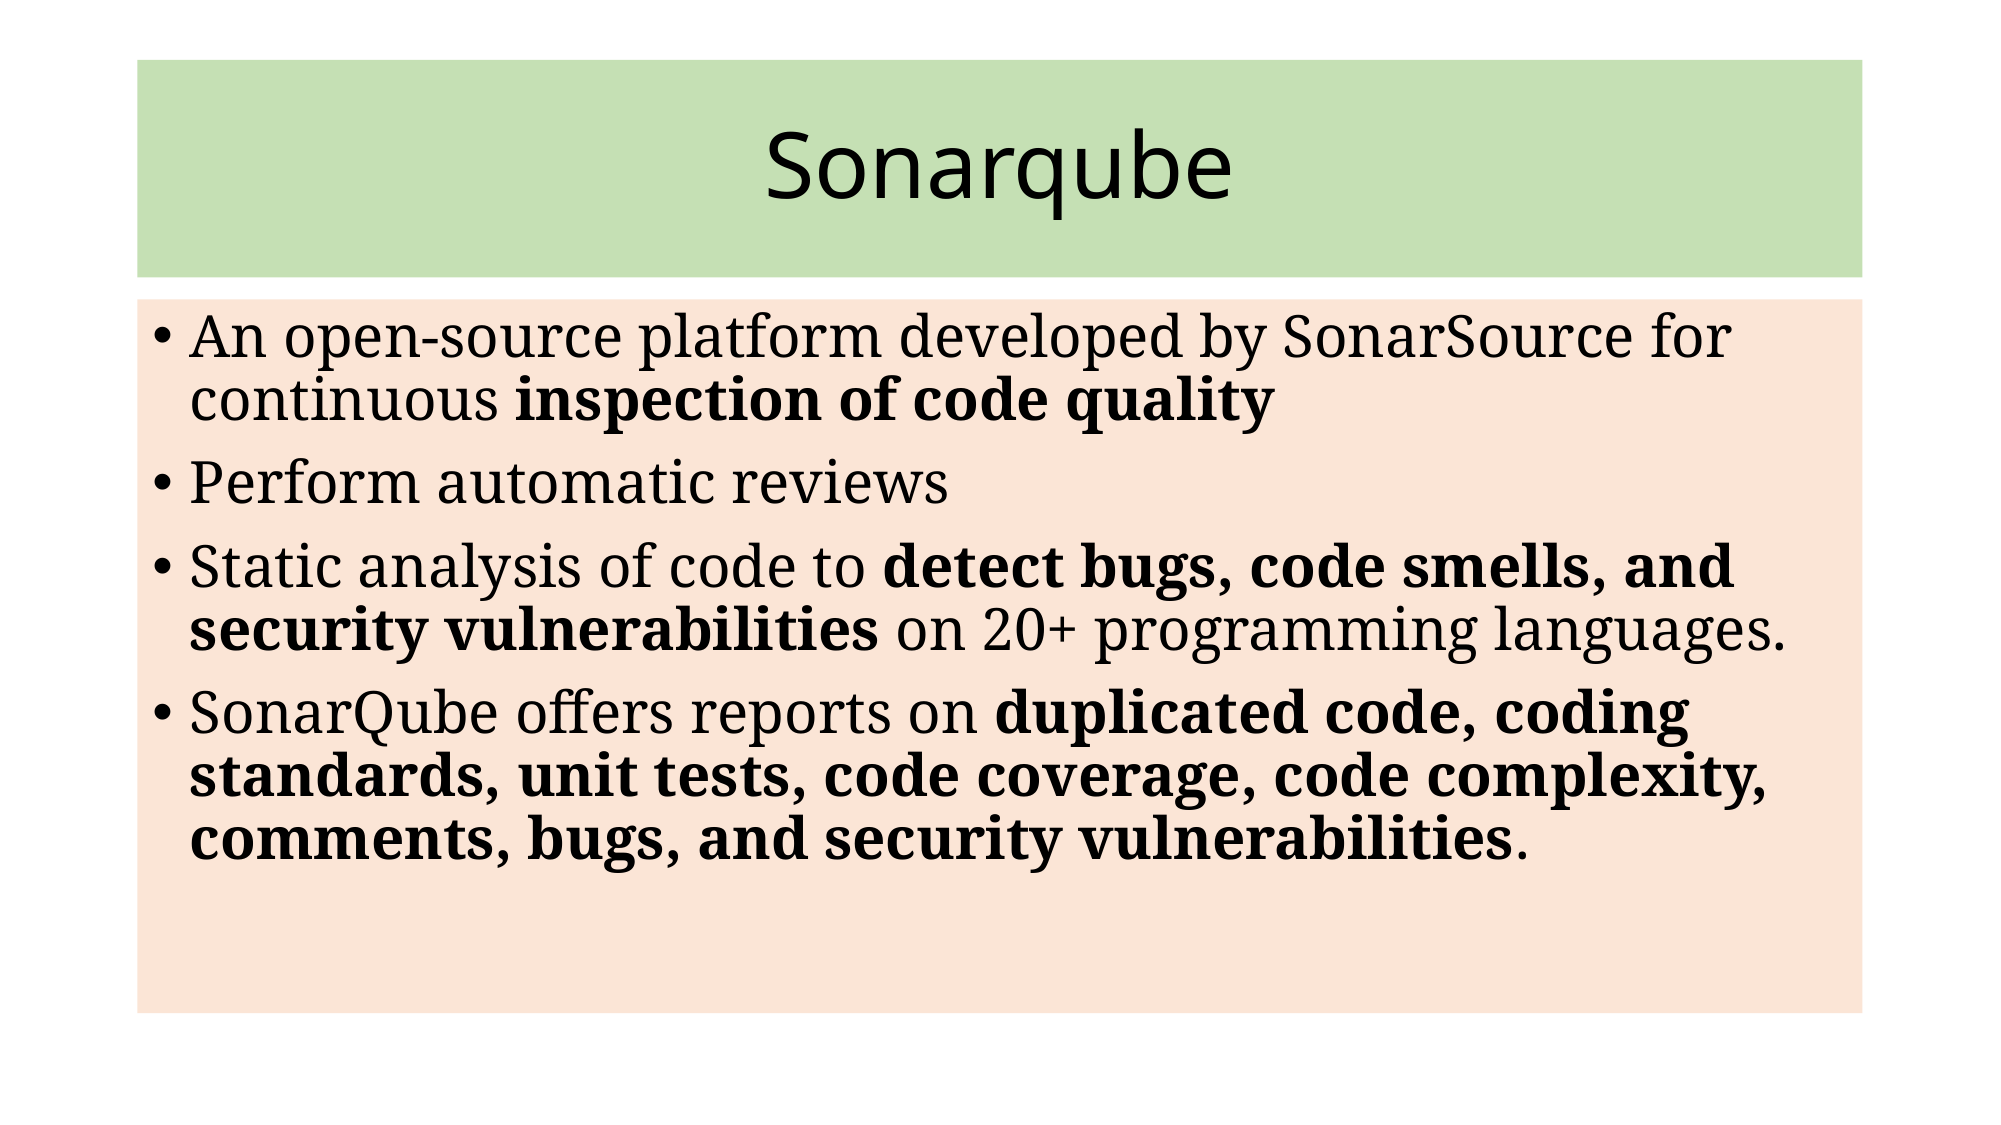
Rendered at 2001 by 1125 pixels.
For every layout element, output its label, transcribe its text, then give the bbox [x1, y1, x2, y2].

list An open-source platform developed by SonarSource for continuous inspection of code quality Perform automatic reviews Static analysis of code to detect bugs, code smells, and security vulnerabilities on 20+ programming languages. SonarQube offers reports on duplicated code, coding standards, unit tests, code coverage, code complexity, comments, bugs, and security vulnerabilities. [137, 299, 1863, 1014]
title Sonarqube [137, 59, 1863, 278]
